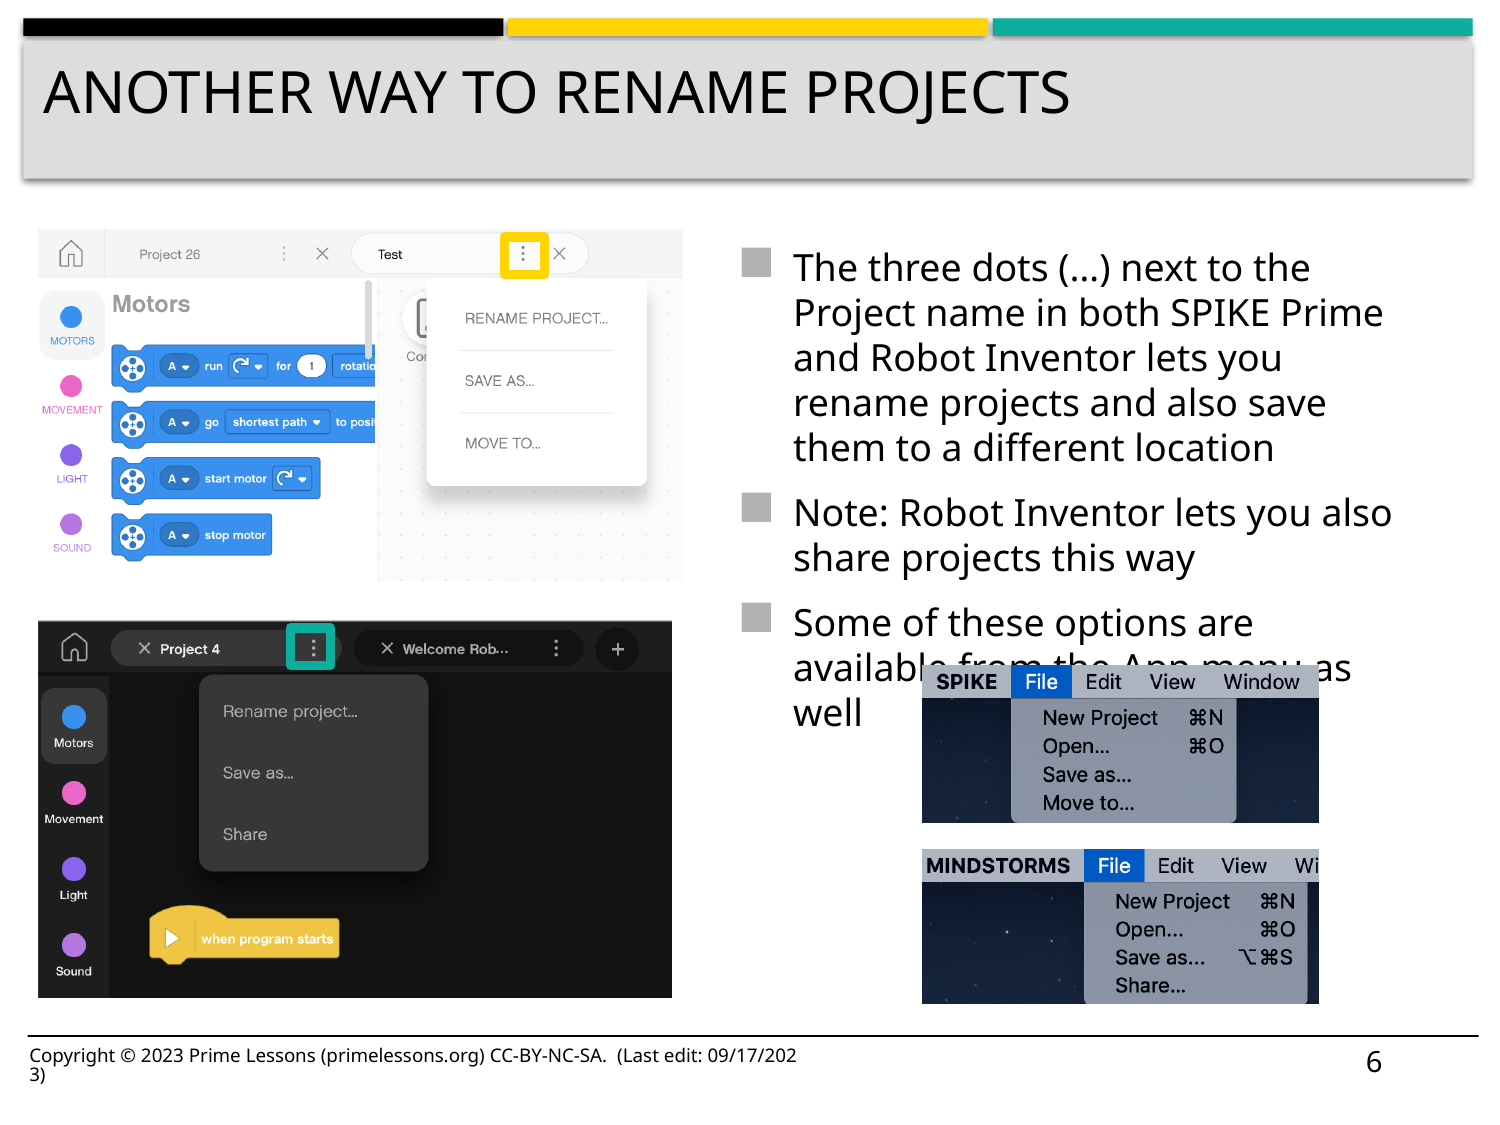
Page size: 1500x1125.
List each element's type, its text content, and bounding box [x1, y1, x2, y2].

footer Copyright © 2023 Prime Lessons (primelessons.org) CC-BY-NC-SA. (Last edit: 09/17/2023) [14, 1036, 814, 1097]
picture [38, 229, 683, 582]
list The three dots (…) next to the Project name in both SPIKE Prime and Robot Inventor lets you rename projects and also save them to a different location Note: Robot Inventor lets you also share projects this way Some of these options are available from the App menu as well [728, 236, 1415, 1028]
picture [922, 849, 1319, 1005]
picture [38, 619, 672, 998]
picture [922, 665, 1319, 823]
slide_number 6 [1351, 1036, 1478, 1097]
title Another way to Rename projects [28, 48, 1464, 172]
